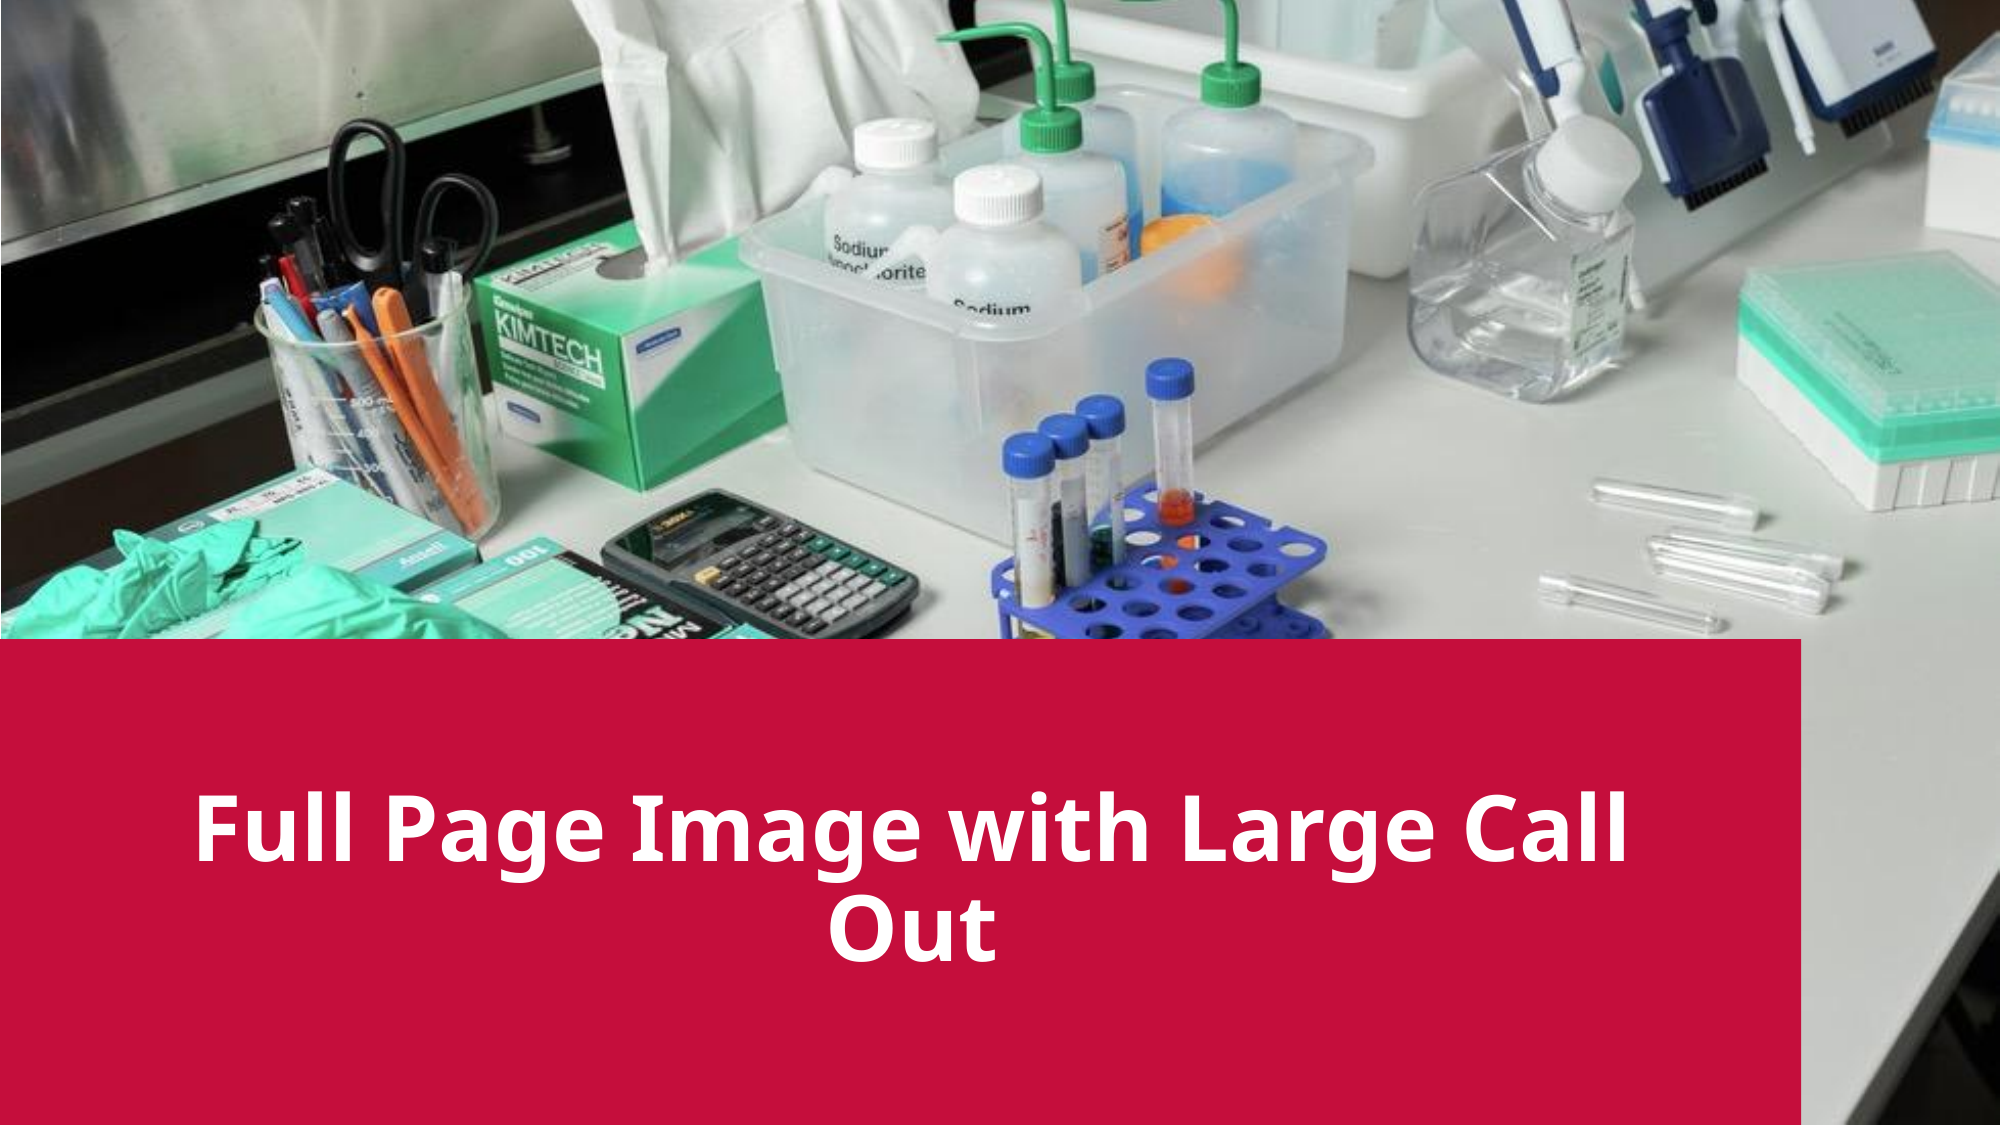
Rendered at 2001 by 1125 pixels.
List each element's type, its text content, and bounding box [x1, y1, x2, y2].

picture [1, 0, 2000, 1125]
list Full Page Image with Large Call Out [81, 660, 1743, 1104]
